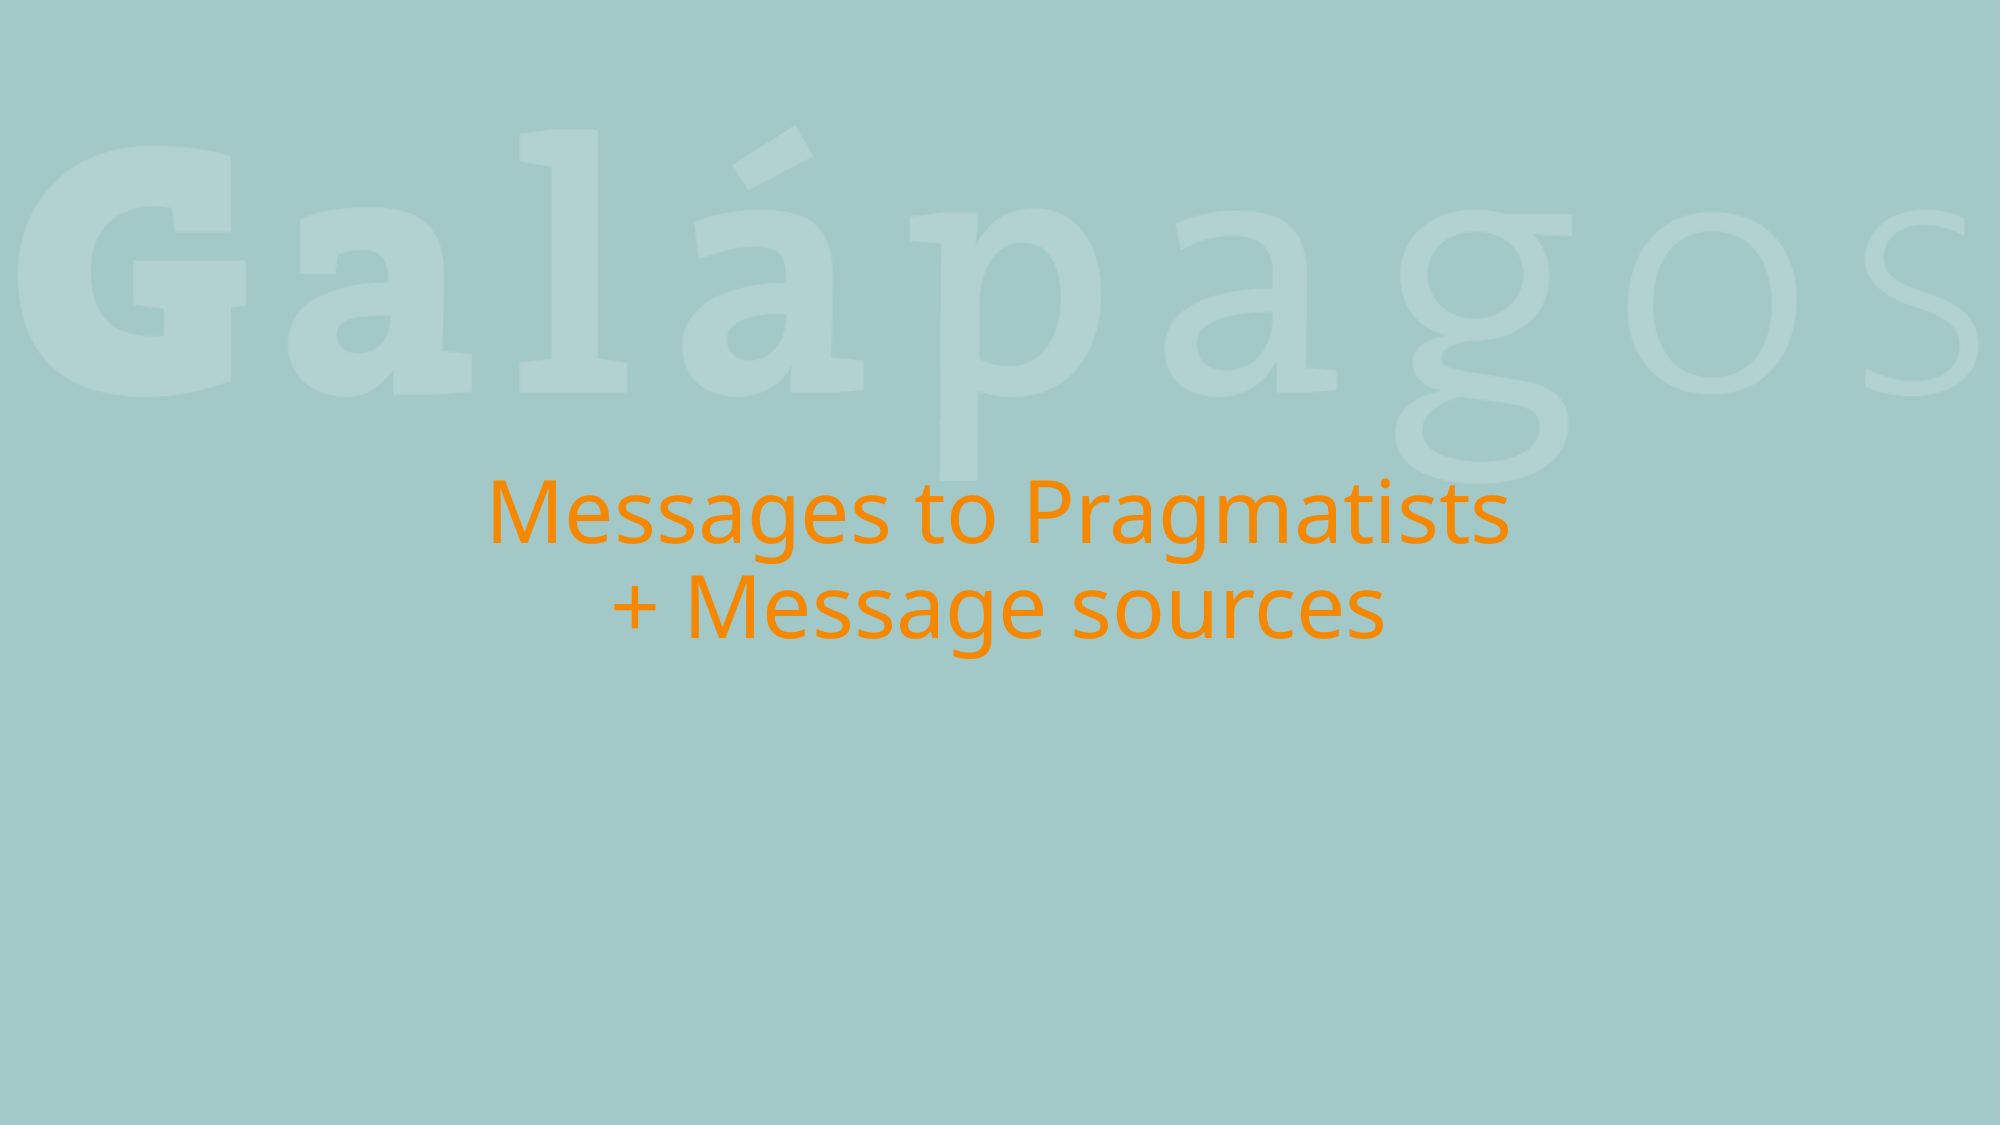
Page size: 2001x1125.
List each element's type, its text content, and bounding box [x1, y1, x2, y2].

title Messages to Pragmatists + Message sources [25, 498, 1973, 627]
